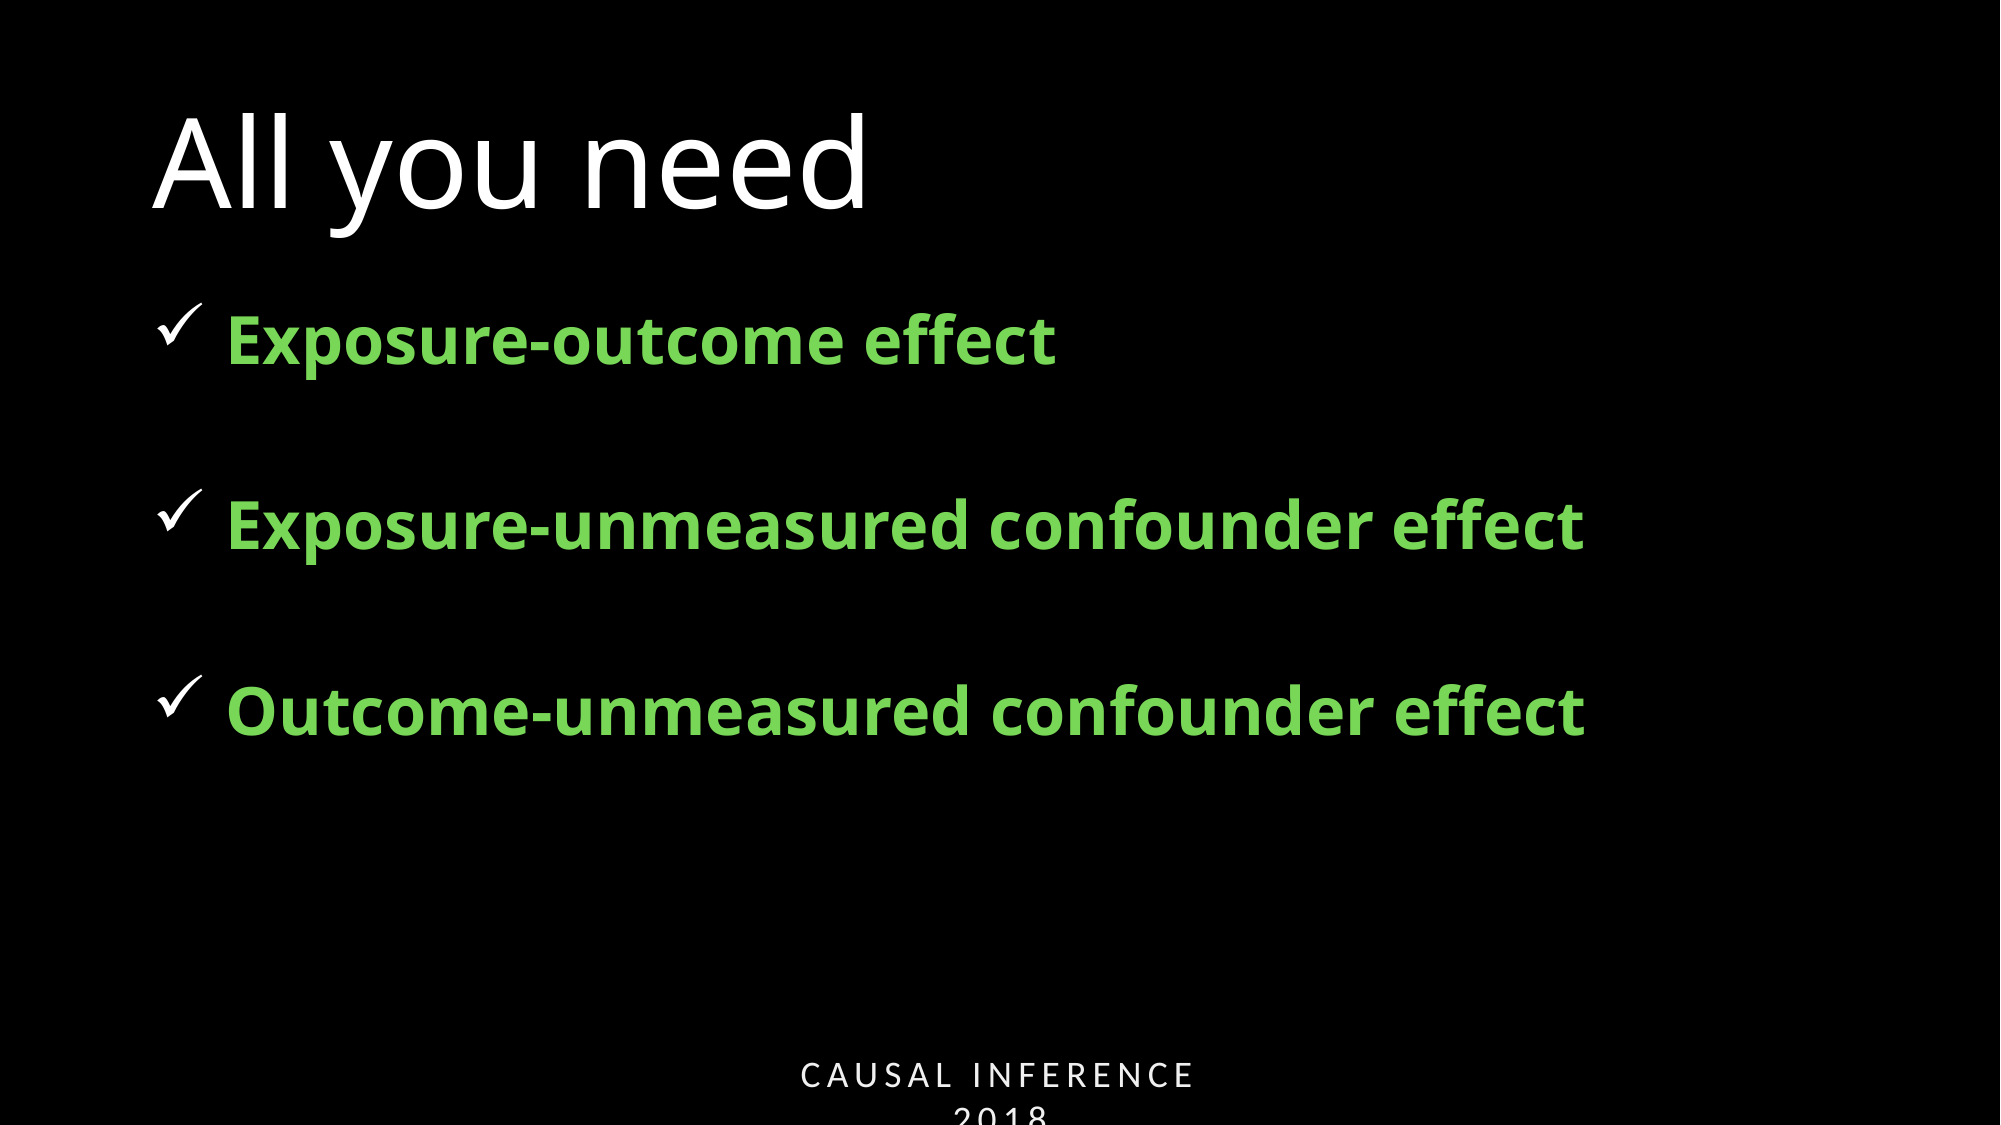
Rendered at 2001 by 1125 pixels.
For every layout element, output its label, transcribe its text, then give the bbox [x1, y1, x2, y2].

title All you need [137, 59, 1863, 278]
list Exposure-outcome effect Exposure-unmeasured confounder effect Outcome-unmeasured confounder effect [137, 299, 1863, 1014]
